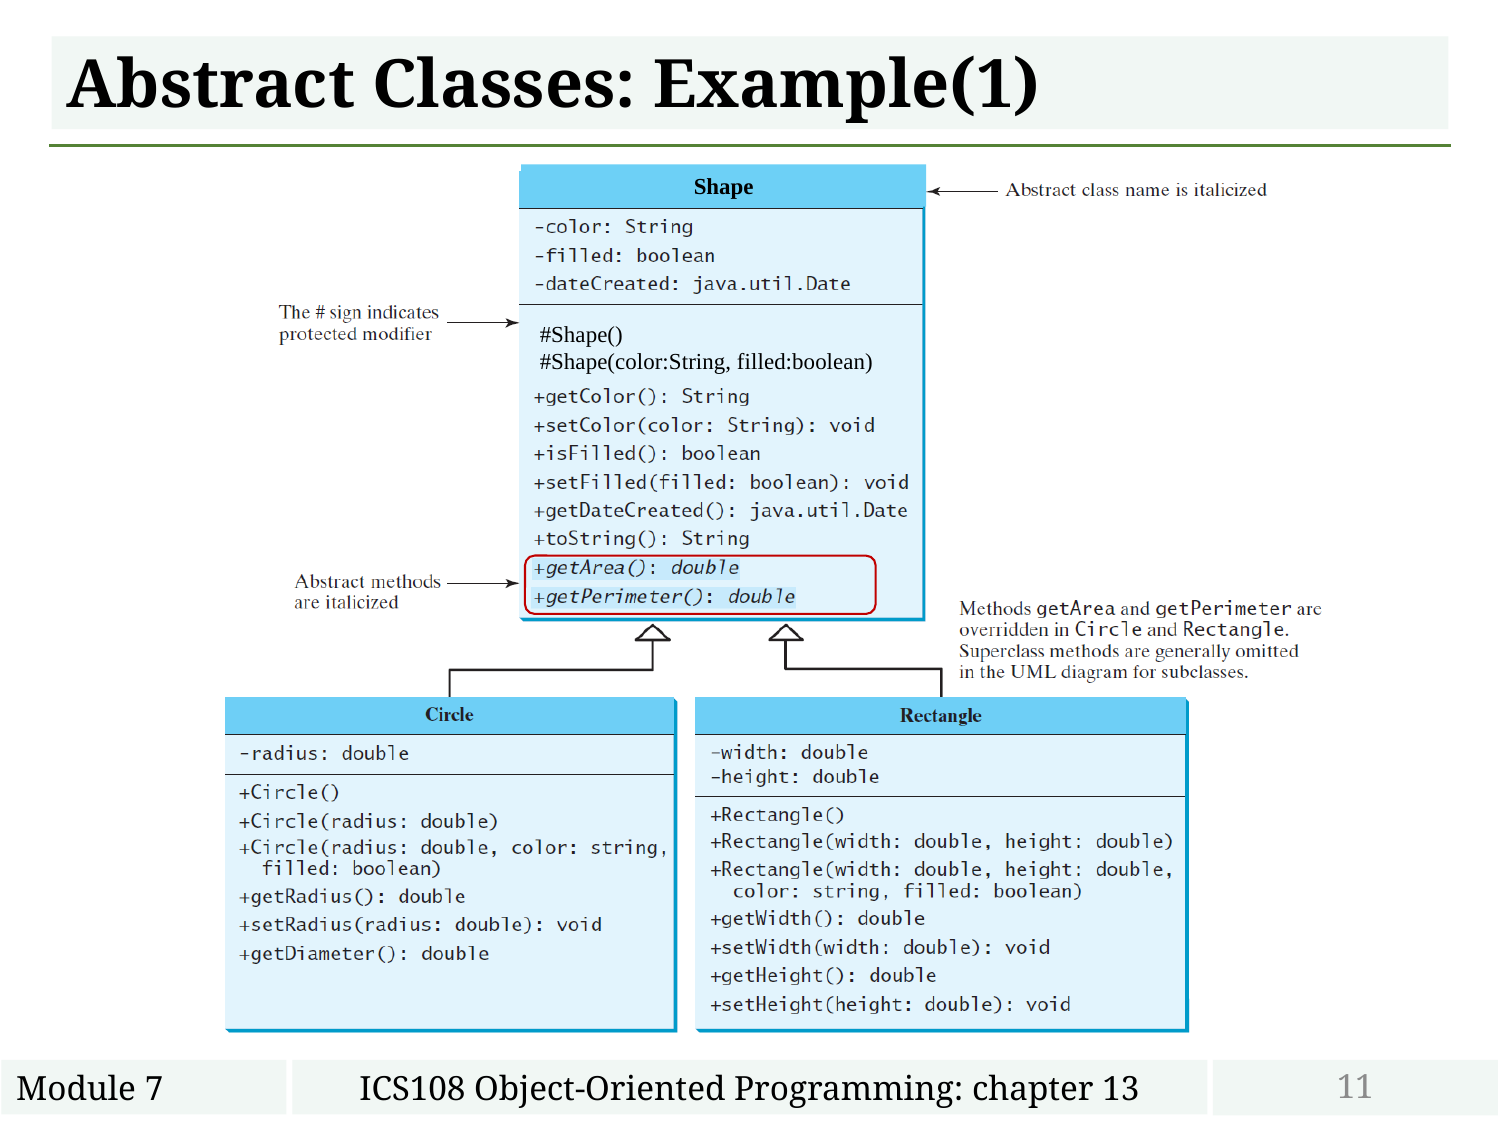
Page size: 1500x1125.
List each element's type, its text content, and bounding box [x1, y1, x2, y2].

title Abstract Classes: Example(1) [51, 36, 1449, 130]
picture [219, 164, 1349, 1033]
slide_number 11 [1212, 1059, 1498, 1116]
